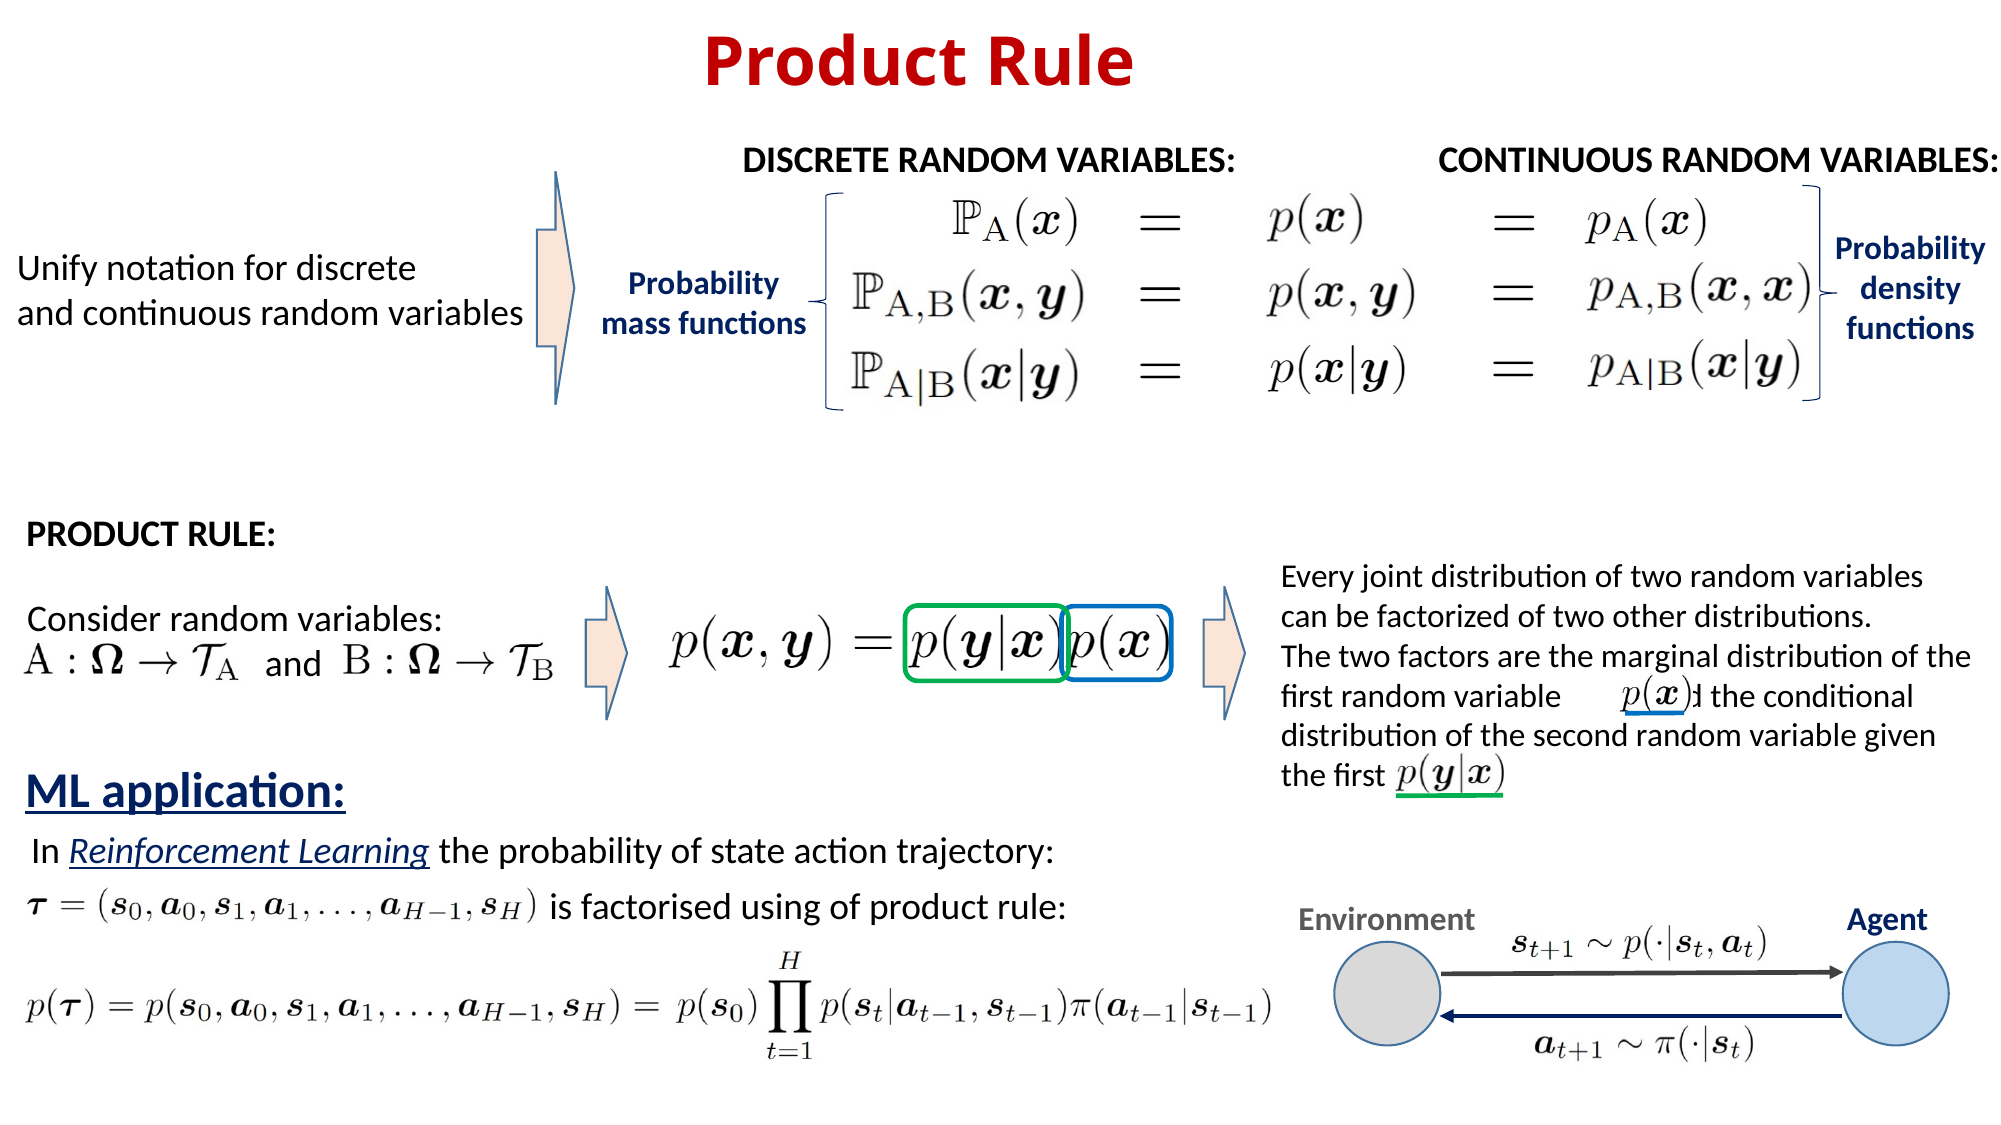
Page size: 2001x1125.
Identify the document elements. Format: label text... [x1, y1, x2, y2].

text_box DISCRETE RANDOM VARIABLES: [727, 127, 1252, 188]
picture [1582, 337, 1802, 390]
text_box [1802, 188, 1838, 402]
picture [1582, 198, 1708, 248]
text_box [1202, 585, 1247, 721]
text_box CONTINUOUS RANDOM VARIABLES: [1423, 127, 2000, 188]
picture [21, 982, 662, 1029]
text_box [535, 171, 576, 405]
picture [948, 190, 1080, 250]
picture [1489, 356, 1536, 382]
text_box Probability mass functions [586, 253, 822, 349]
text_box [906, 604, 1067, 610]
picture [1582, 261, 1810, 315]
text_box Product Rule [56, 19, 1782, 109]
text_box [1282, 889, 1949, 1066]
picture [1489, 280, 1536, 306]
text_box [906, 676, 1068, 682]
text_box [1265, 189, 1417, 404]
picture [675, 950, 1273, 1061]
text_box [9, 586, 556, 693]
text_box [584, 585, 629, 721]
picture [664, 610, 1172, 676]
picture [1136, 358, 1183, 384]
picture [843, 343, 1080, 410]
text_box [1066, 605, 1170, 610]
text_box ML application: [10, 749, 361, 818]
picture [843, 265, 1091, 327]
picture [1136, 282, 1183, 308]
text_box [822, 192, 844, 411]
text_box PRODUCT RULE: [11, 501, 292, 562]
text_box Unify notation for discrete and continuous random variables [2, 235, 535, 341]
text_box [1066, 676, 1169, 681]
text_box Probability density functions [1821, 219, 2000, 354]
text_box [8, 818, 1087, 935]
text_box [1265, 546, 1988, 805]
picture [1136, 210, 1183, 236]
picture [1489, 210, 1537, 236]
